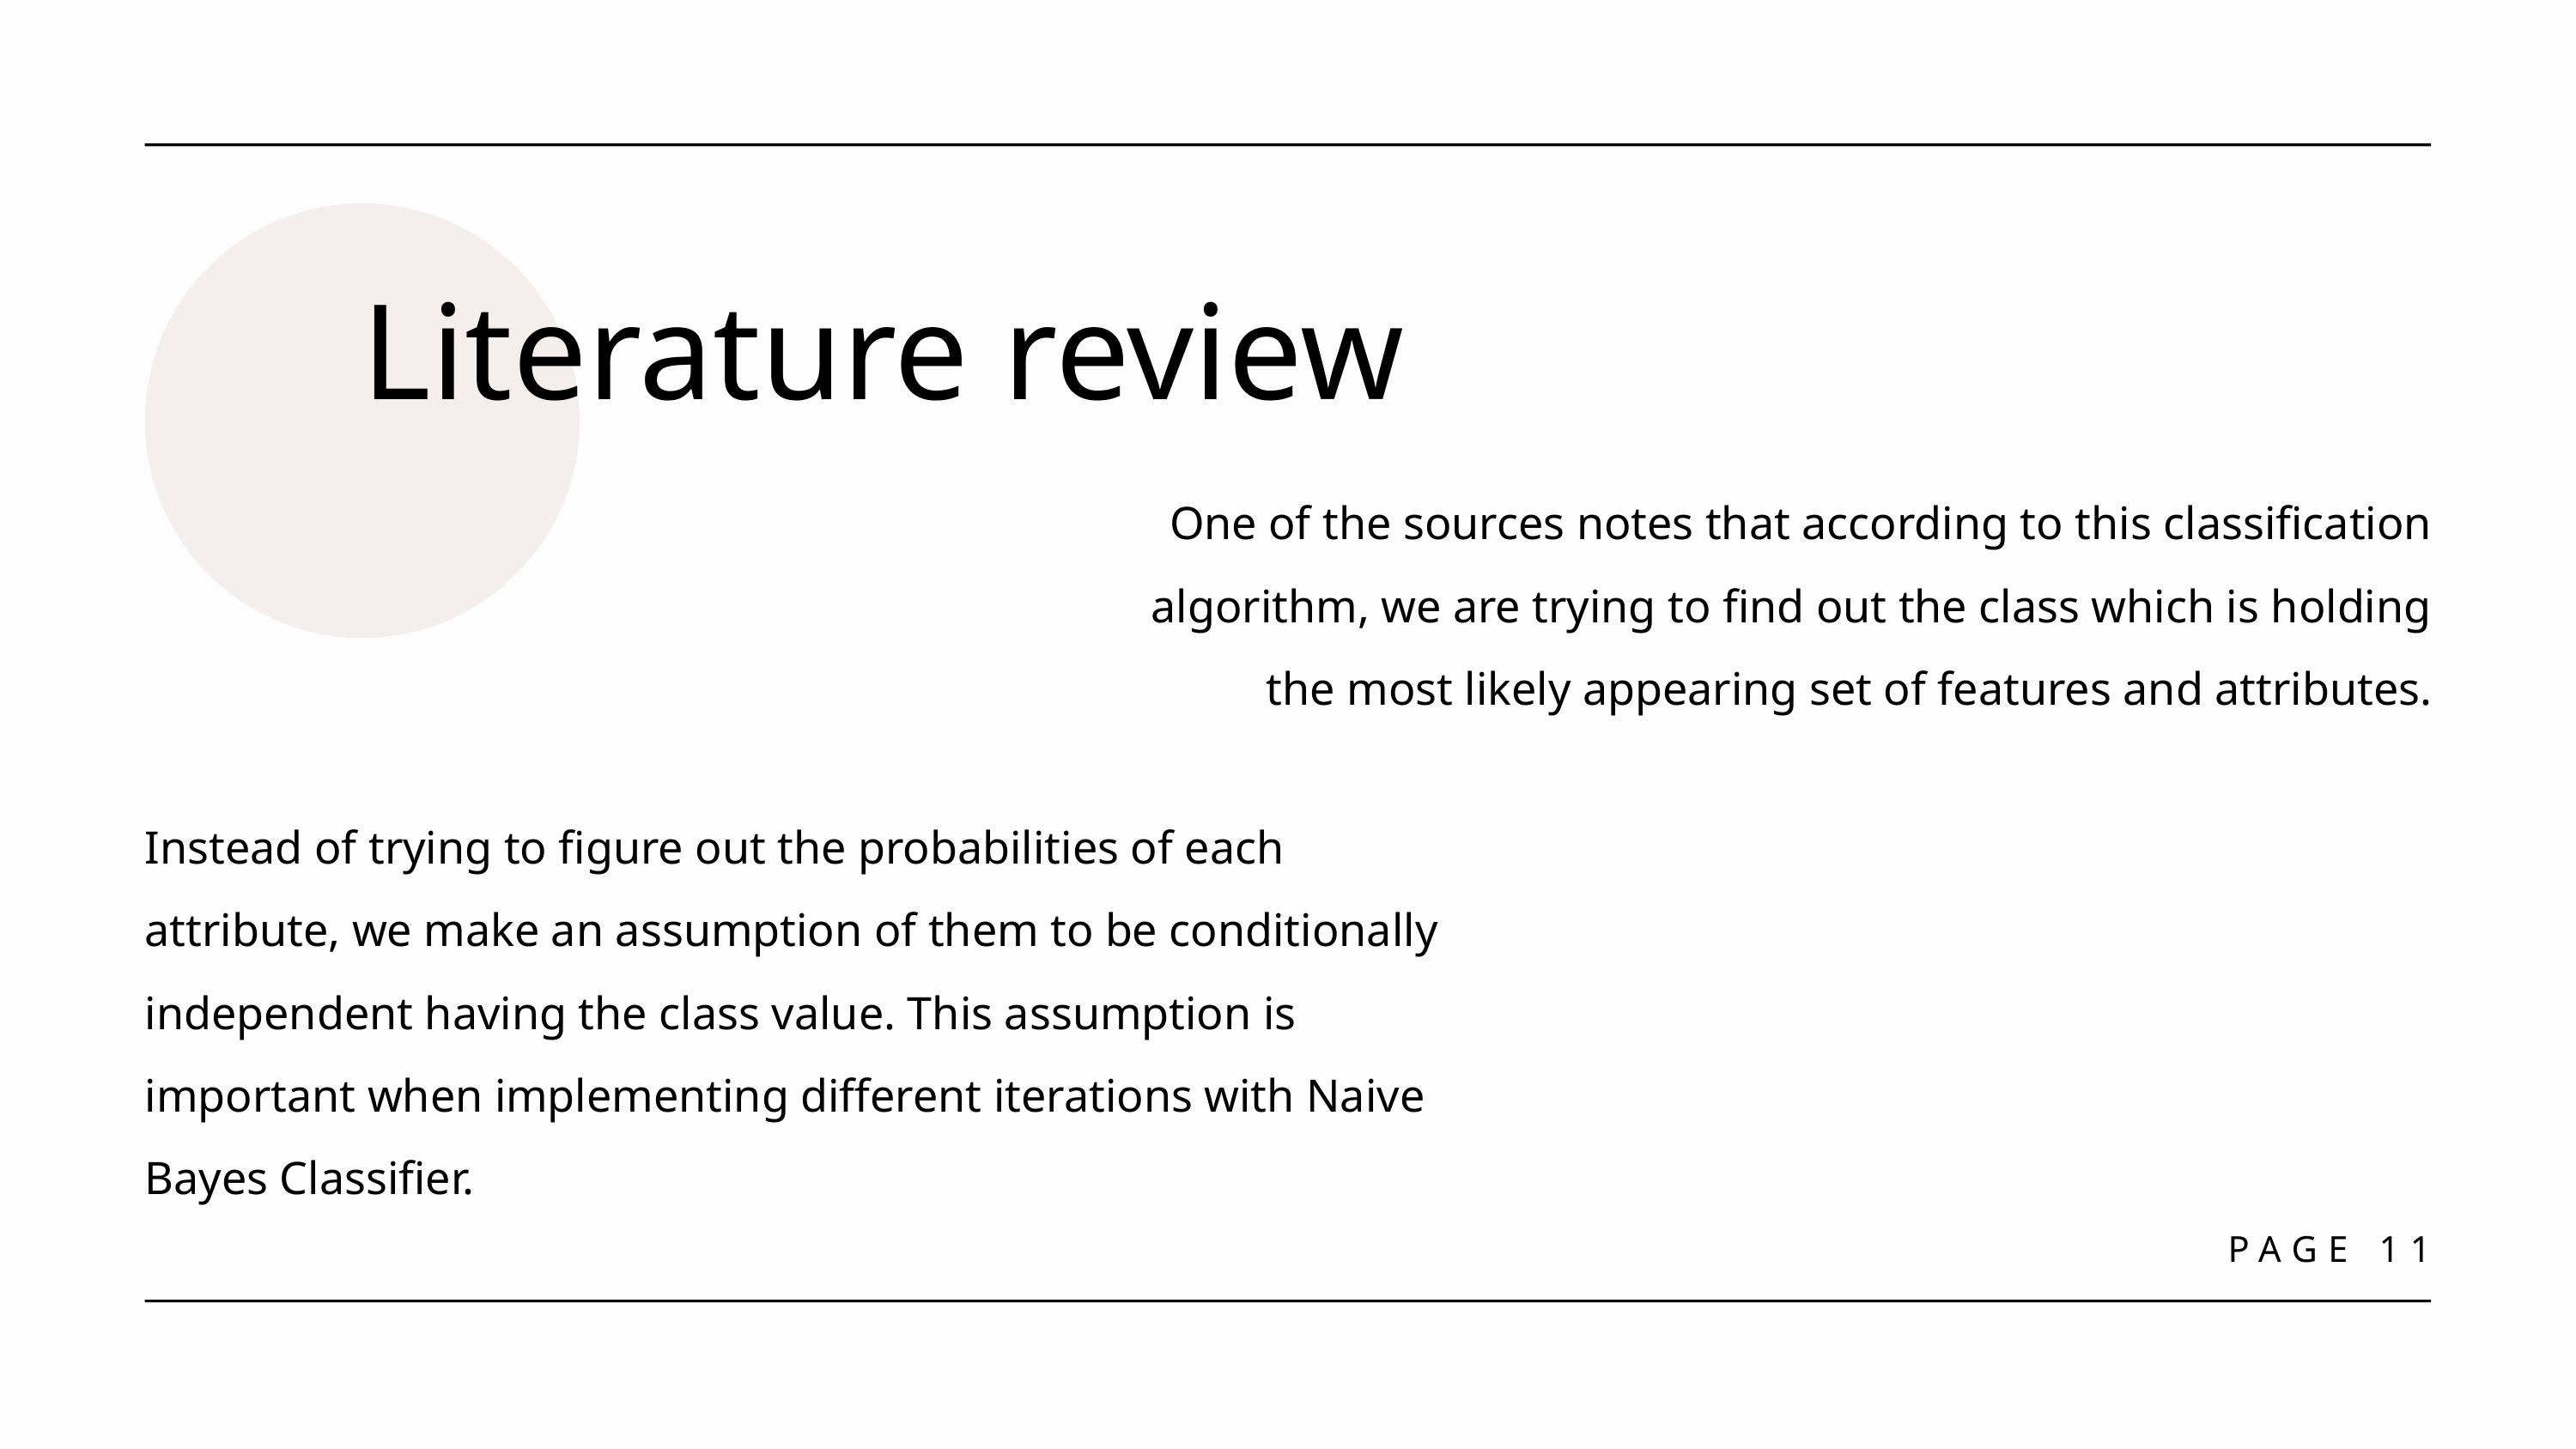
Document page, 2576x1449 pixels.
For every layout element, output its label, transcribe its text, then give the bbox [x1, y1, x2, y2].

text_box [144, 203, 580, 639]
text_box One of the sources notes that according to this classification algorithm, we are trying to find out the class which is holding the most likely appearing set of features and attributes. [1129, 465, 2433, 714]
text_box PAGE 11 [2014, 1219, 2432, 1270]
text_box Instead of trying to figure out the probabilities of each attribute, we make an assumption of them to be conditionally independent having the class value. This assumption is important when implementing different iterations with Naive Bayes Classifier. [144, 790, 1457, 1204]
text_box Literature review [583, 240, 1949, 426]
